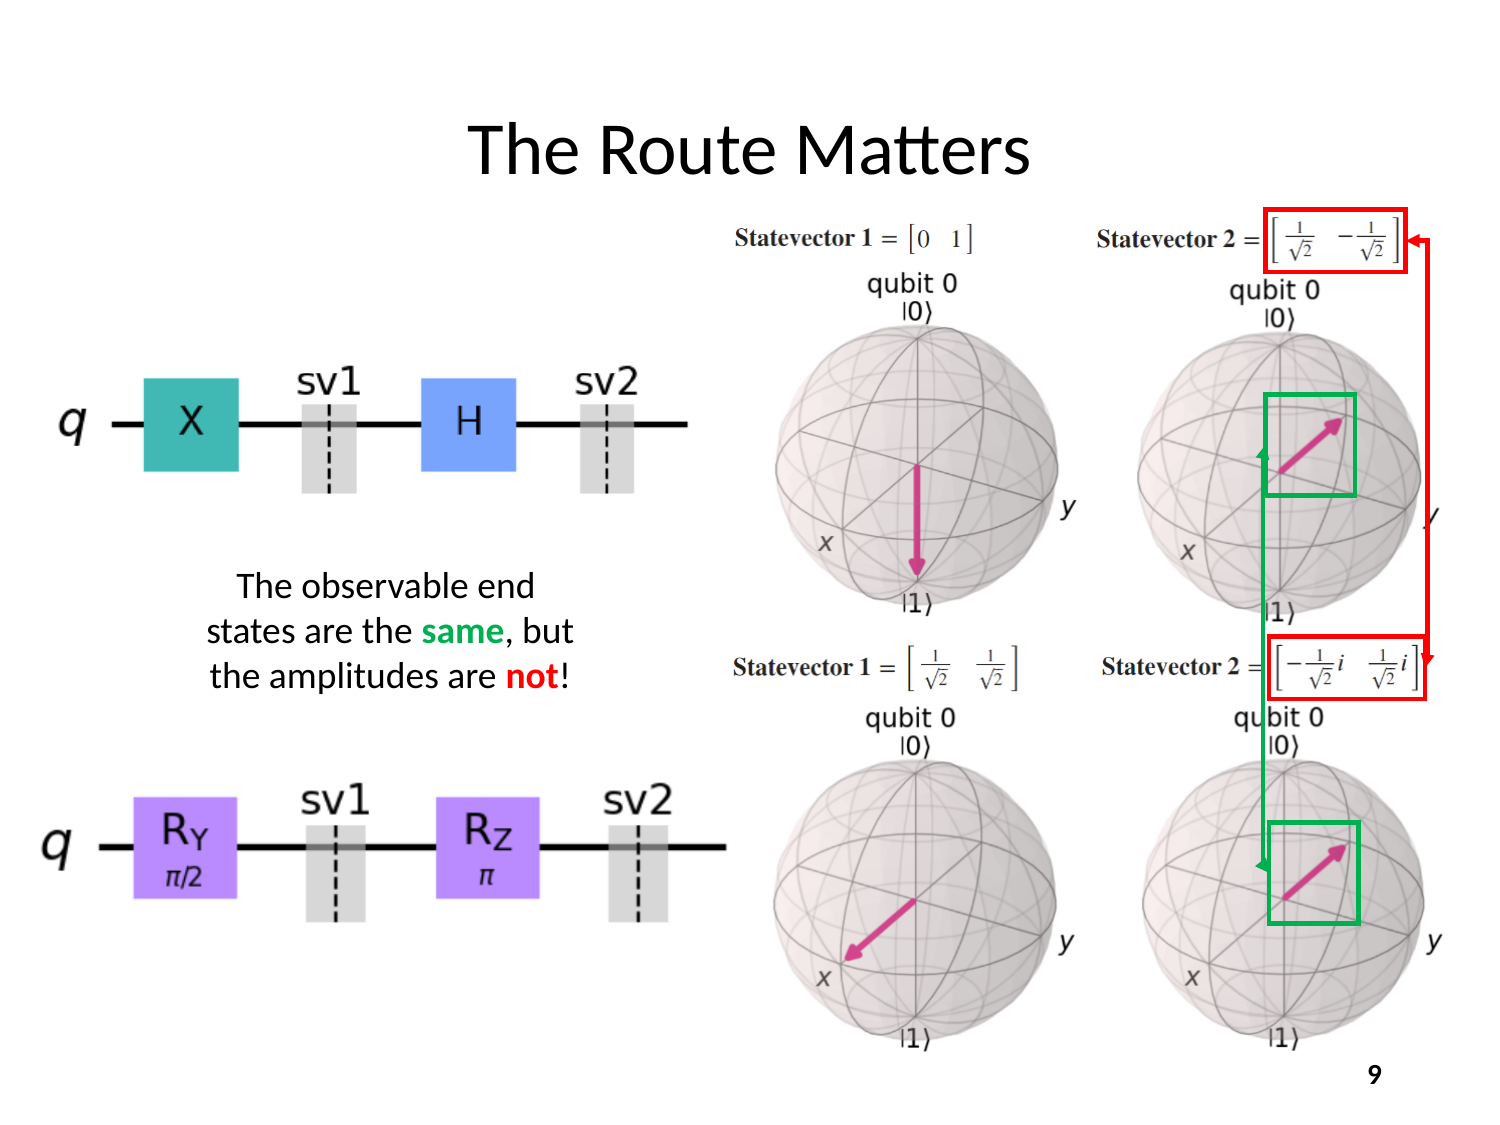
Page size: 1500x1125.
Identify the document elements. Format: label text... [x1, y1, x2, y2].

picture [23, 639, 1091, 1056]
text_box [1265, 445, 1270, 873]
slide_number 9 [1059, 1042, 1397, 1103]
picture [725, 212, 1457, 631]
picture [47, 326, 703, 518]
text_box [1405, 240, 1425, 669]
picture [1092, 639, 1457, 1056]
text_box The observable end states are the same, but the amplitudes are not! [174, 554, 606, 704]
title The Route Matters [103, 59, 1397, 241]
